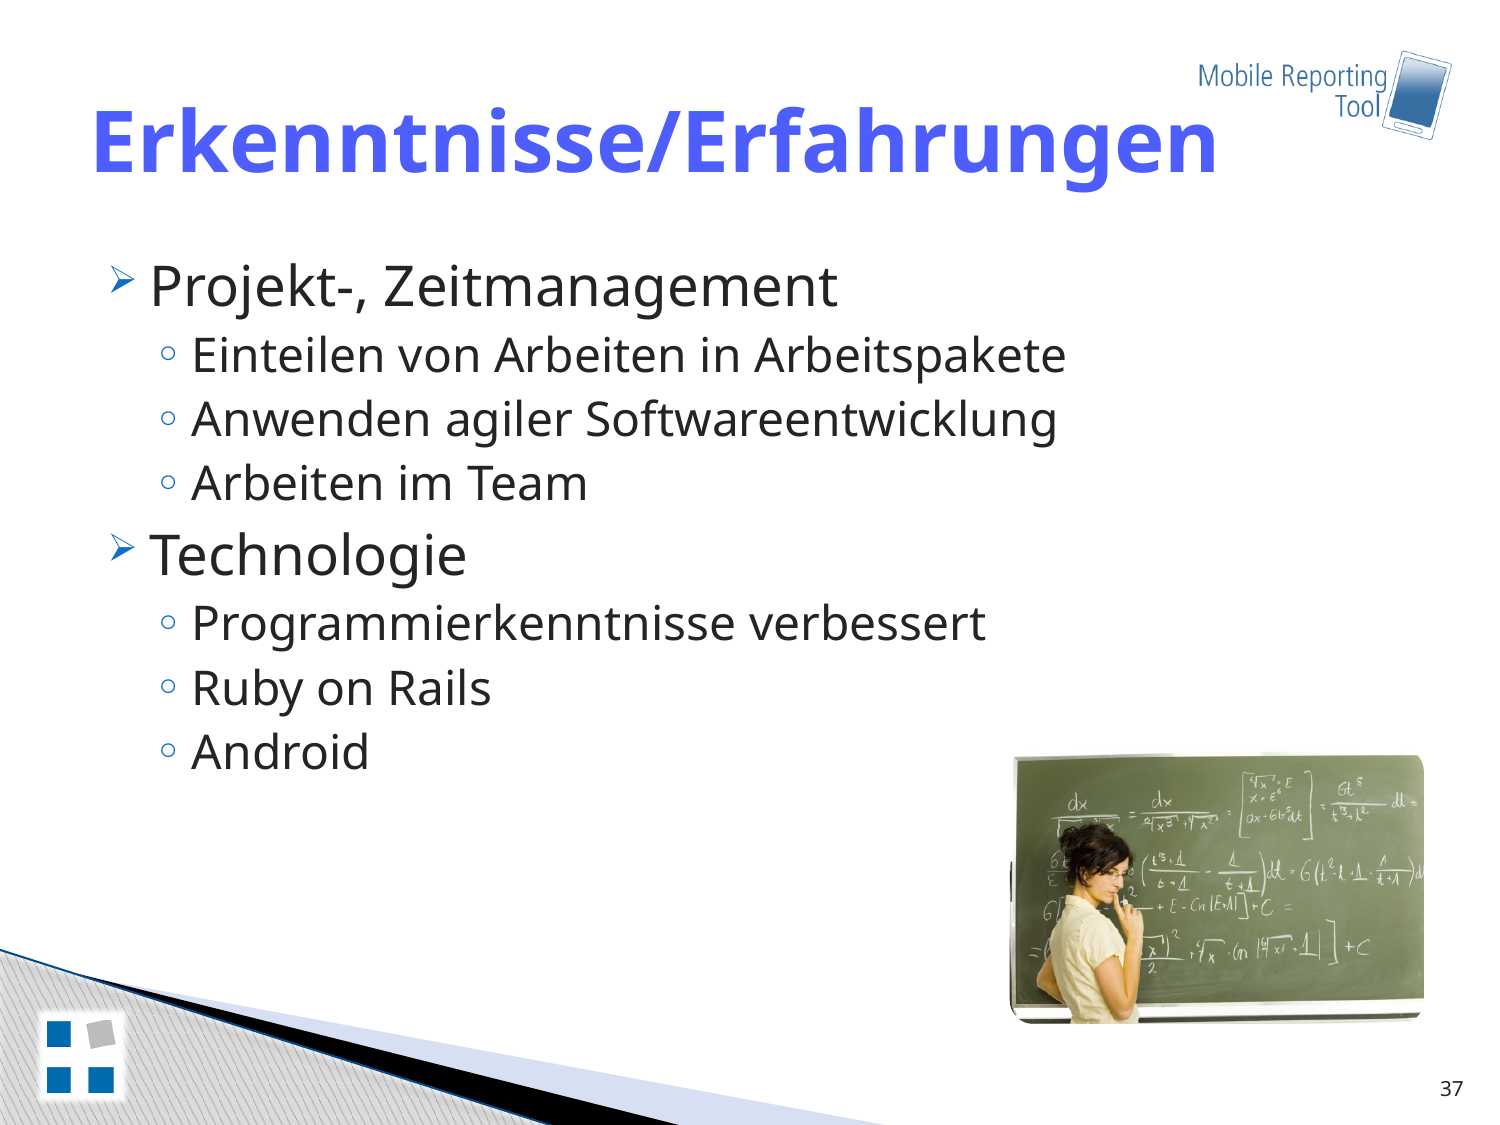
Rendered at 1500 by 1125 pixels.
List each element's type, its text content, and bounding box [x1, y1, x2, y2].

picture [1009, 747, 1425, 1025]
title Erkenntnisse/Erfahrungen [75, 45, 1425, 233]
picture [1187, 42, 1459, 149]
slide_number 37 [1418, 1051, 1479, 1112]
picture [47, 1020, 117, 1093]
list Projekt-, Zeitmanagement Einteilen von Arbeiten in Arbeitspakete Anwenden agiler Softwareentwicklung Arbeiten im Team Technologie Programmierkenntnisse verbessert Ruby on Rails Android [75, 243, 1425, 986]
